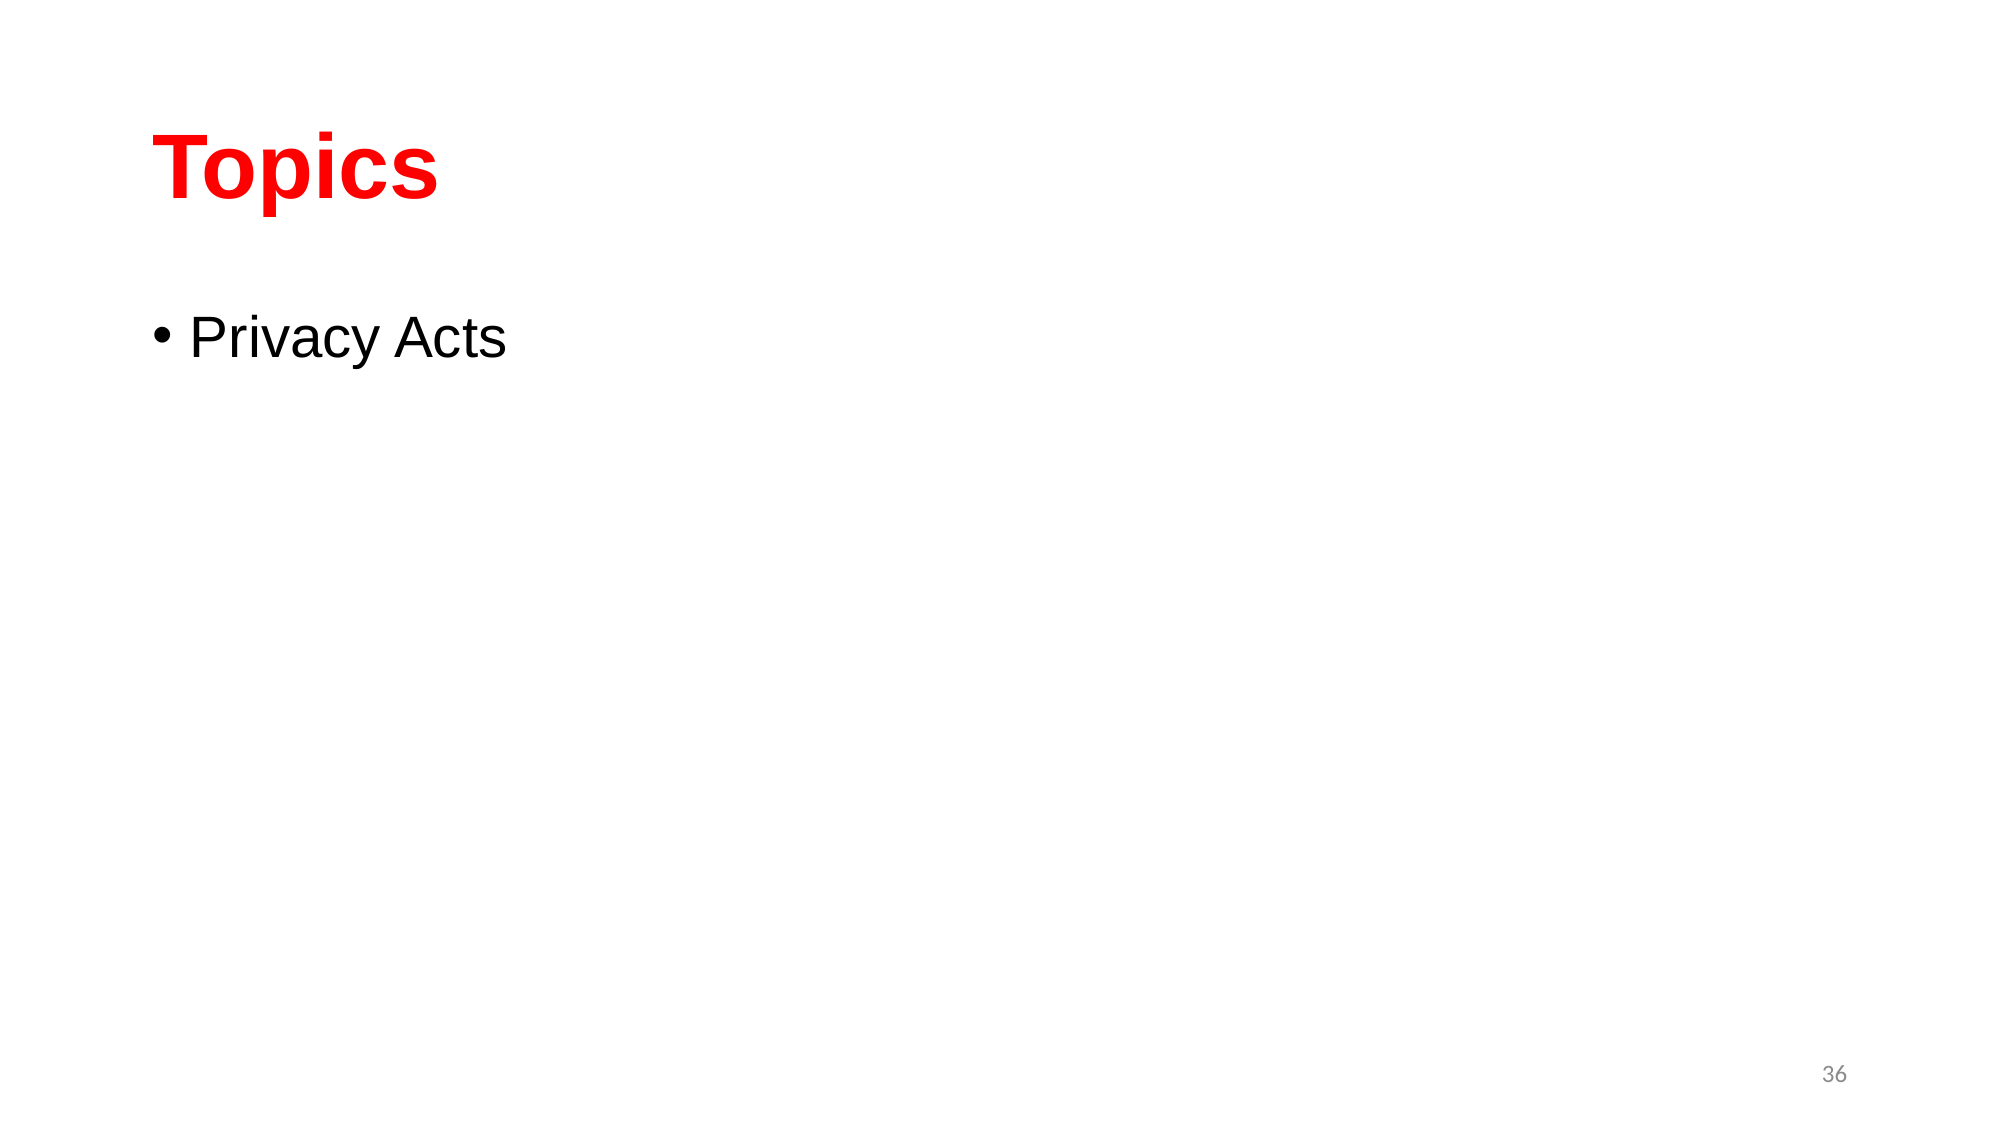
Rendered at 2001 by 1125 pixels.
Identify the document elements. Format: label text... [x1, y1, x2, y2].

list Privacy Acts [137, 299, 1863, 1062]
title Topics [137, 59, 1863, 278]
slide_number 36 [1412, 1042, 1863, 1103]
